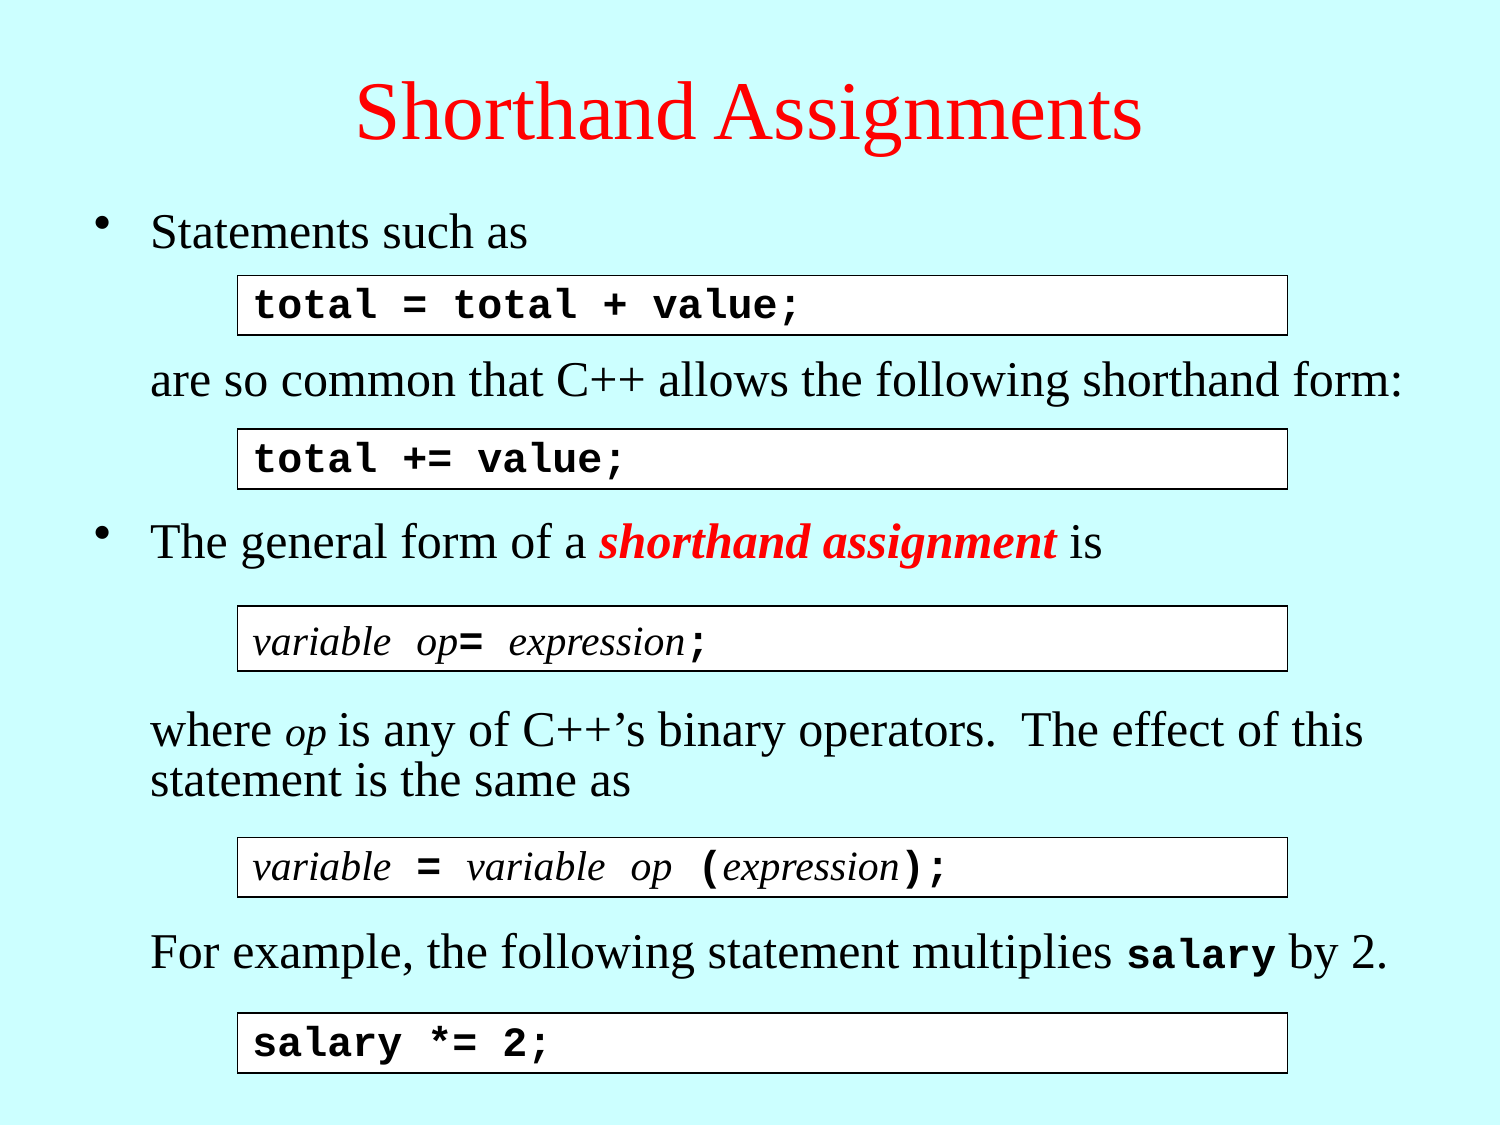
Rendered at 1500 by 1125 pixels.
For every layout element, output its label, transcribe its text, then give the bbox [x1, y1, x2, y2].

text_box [78, 510, 1438, 1076]
text_box Statements such as [79, 200, 1413, 325]
title Shorthand Assignments [0, 12, 1500, 201]
text_box total += value; [237, 429, 1288, 489]
text_box are so common that C++ allows the following shorthand form: [79, 347, 1438, 425]
text_box total = total + value; [237, 275, 1288, 336]
